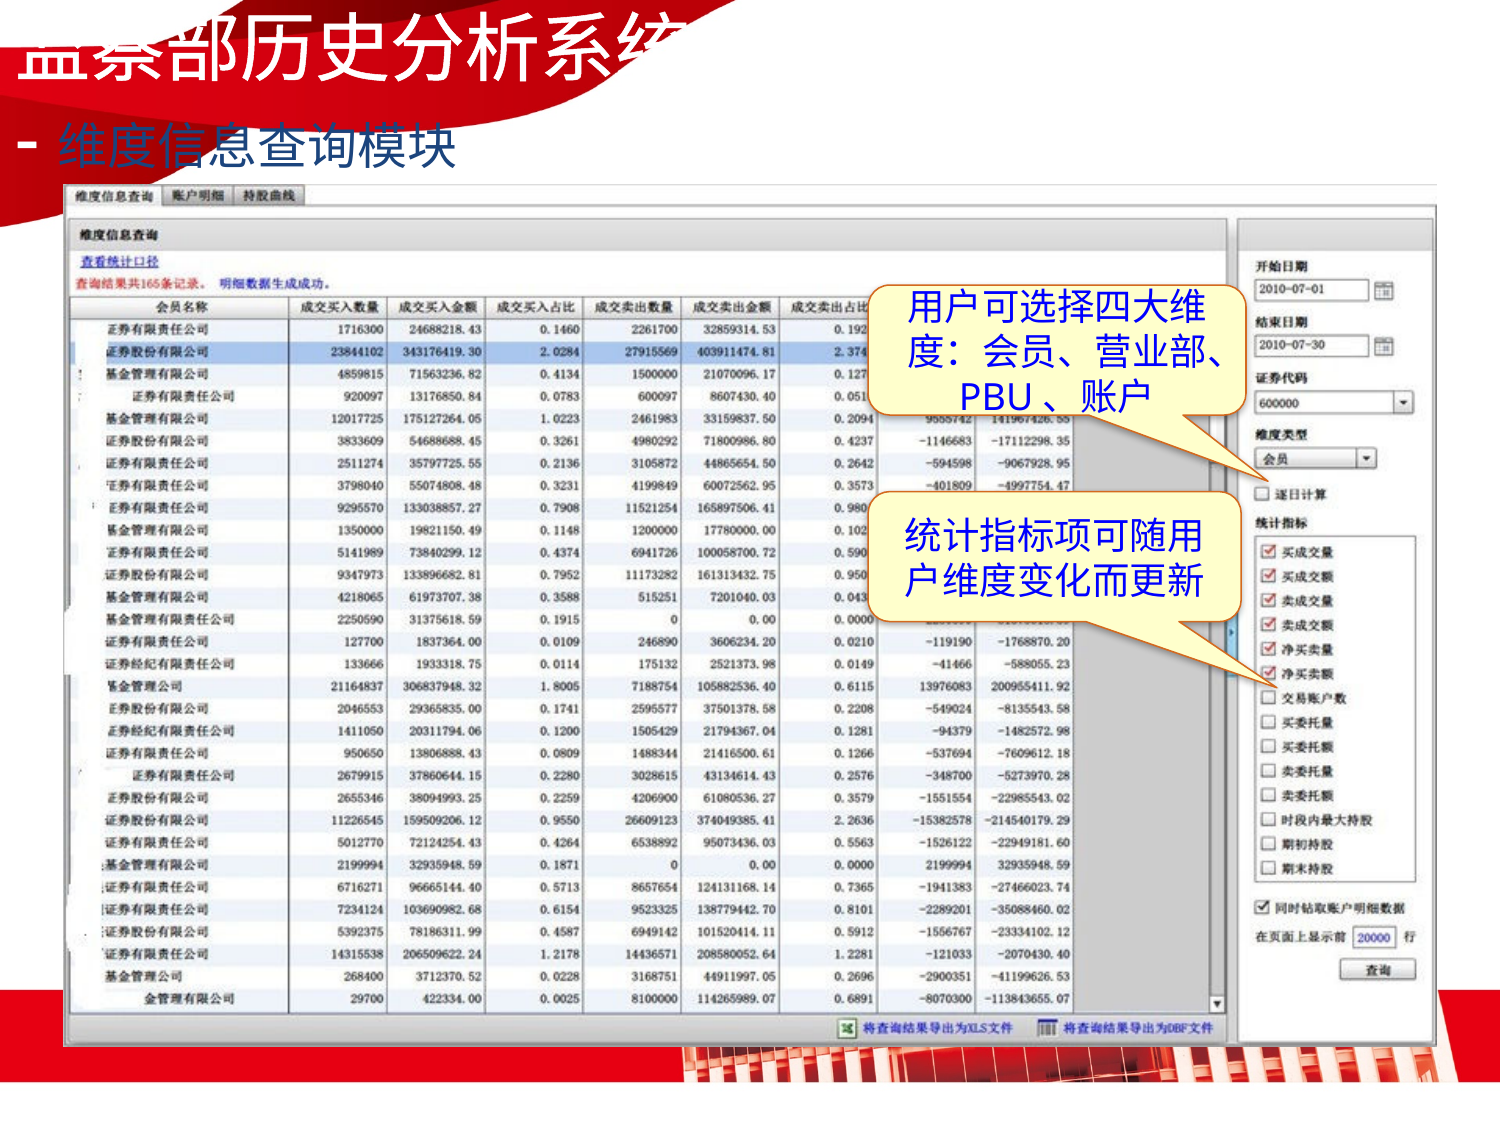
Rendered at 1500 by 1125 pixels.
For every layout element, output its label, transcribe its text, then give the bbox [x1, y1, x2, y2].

text_box 监察部历史分析系统 -维度信息查询模块 [0, 0, 1447, 185]
picture [0, 0, 1500, 1125]
